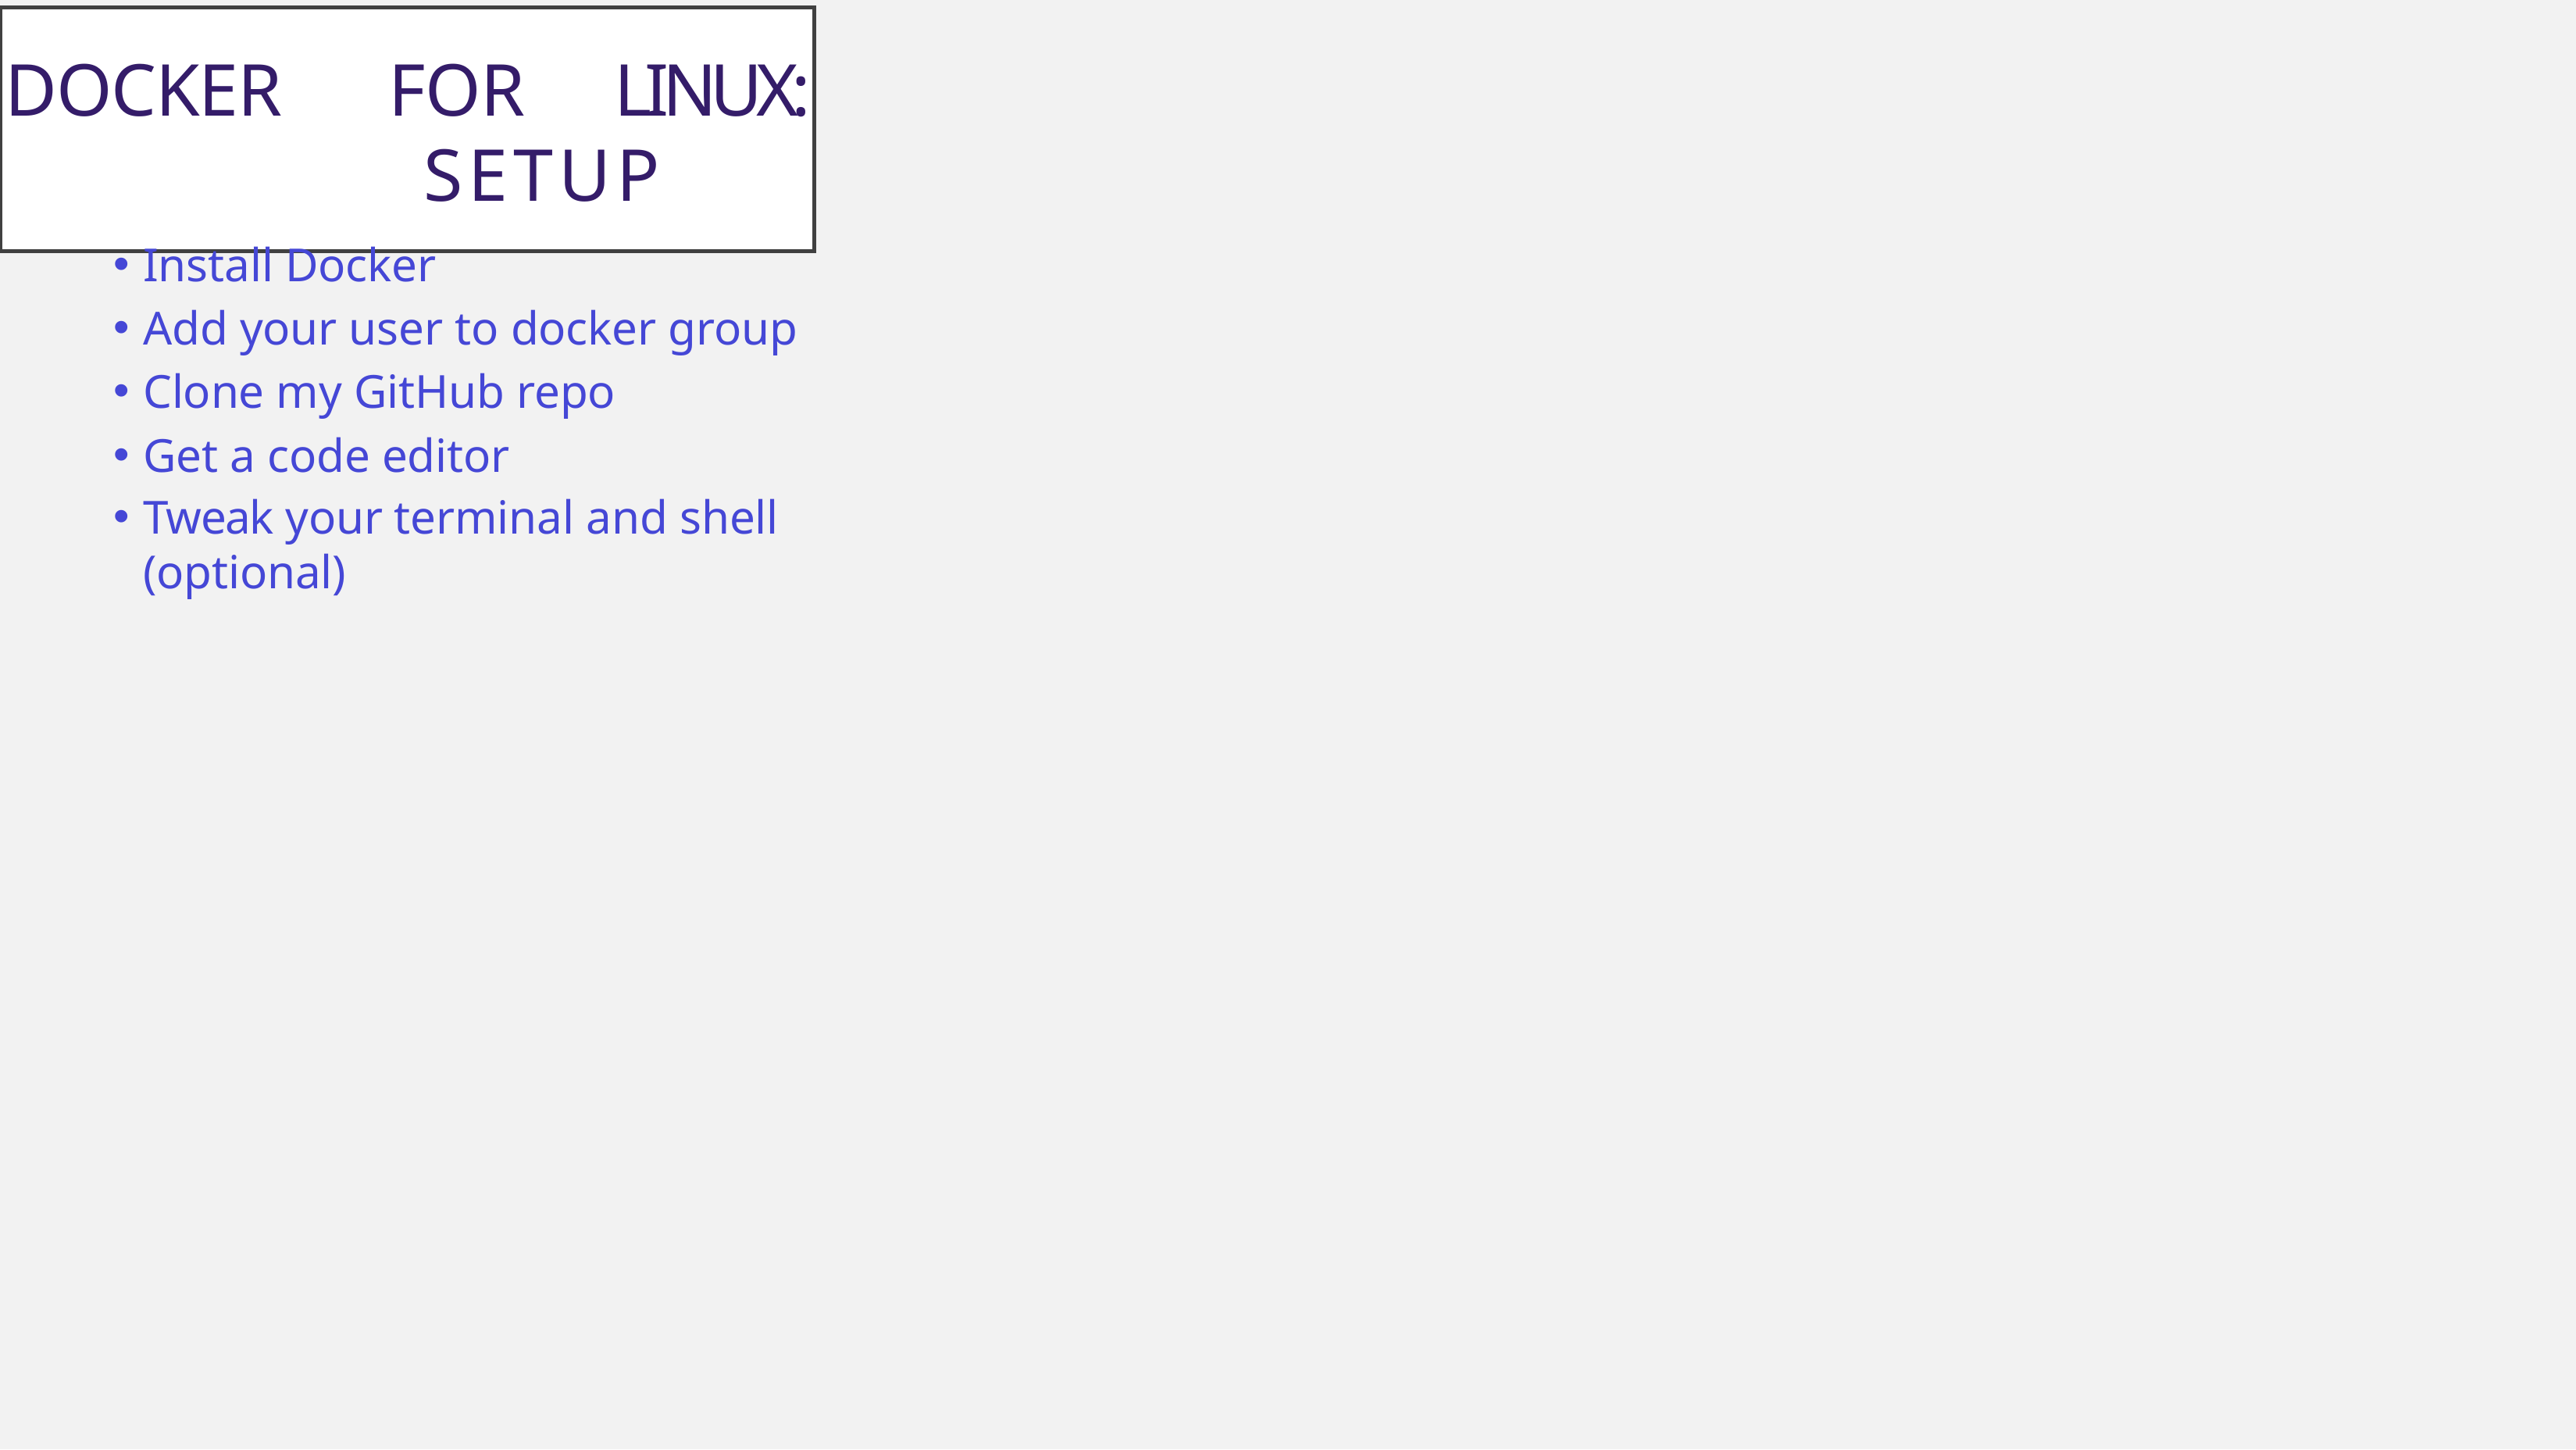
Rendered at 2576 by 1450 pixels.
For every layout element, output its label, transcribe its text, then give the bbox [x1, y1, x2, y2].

text_box Install Docker Add your user to docker group Clone my GitHub repo Get a code editor Tweak your terminal and shell (optional) [112, 225, 973, 598]
title Docker for Linux: Setup [0, 5, 816, 253]
